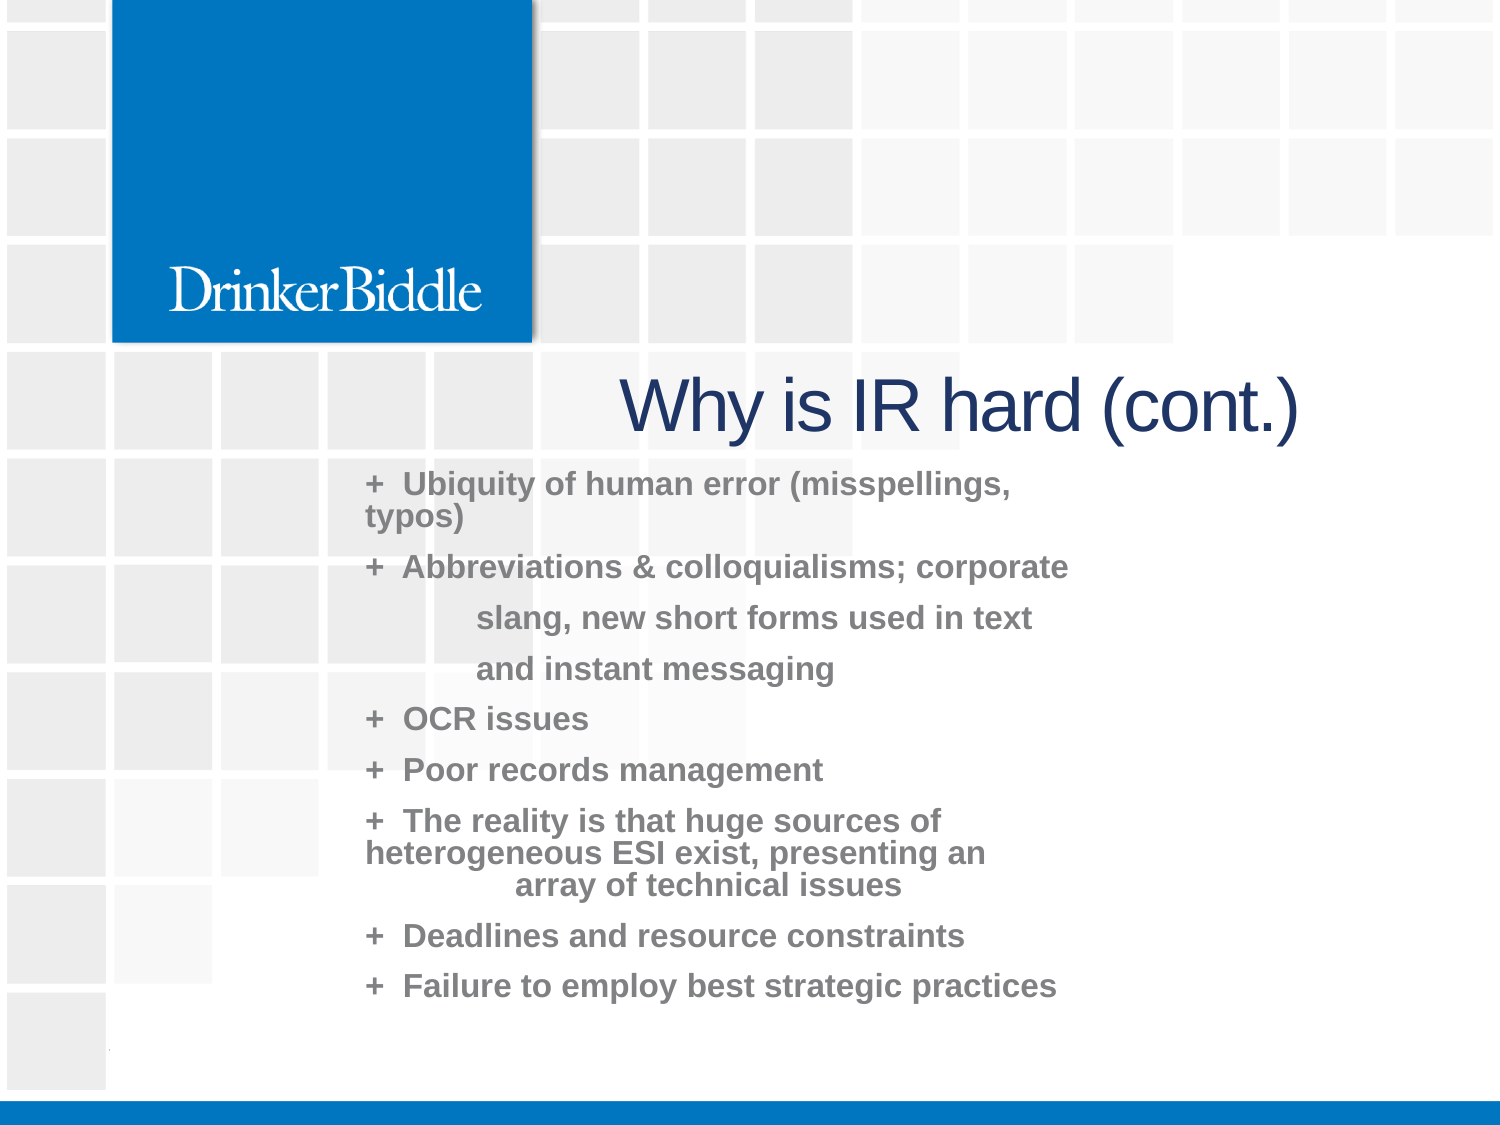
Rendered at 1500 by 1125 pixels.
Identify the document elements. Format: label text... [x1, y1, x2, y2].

title Why is IR hard (cont.) [604, 353, 1380, 454]
picture [169, 266, 482, 311]
picture [7, 0, 1493, 1090]
subtitle + Ubiquity of human error (misspellings, typos) + Abbreviations & colloquialisms; corporate slang, new short forms used in text and instant messaging + OCR issues + Poor records management + The reality is that huge sources of heterogeneous ESI exist, presenting an array of technical issues + Deadlines and resource constraints + Failure to employ best strategic practices [350, 462, 1125, 516]
